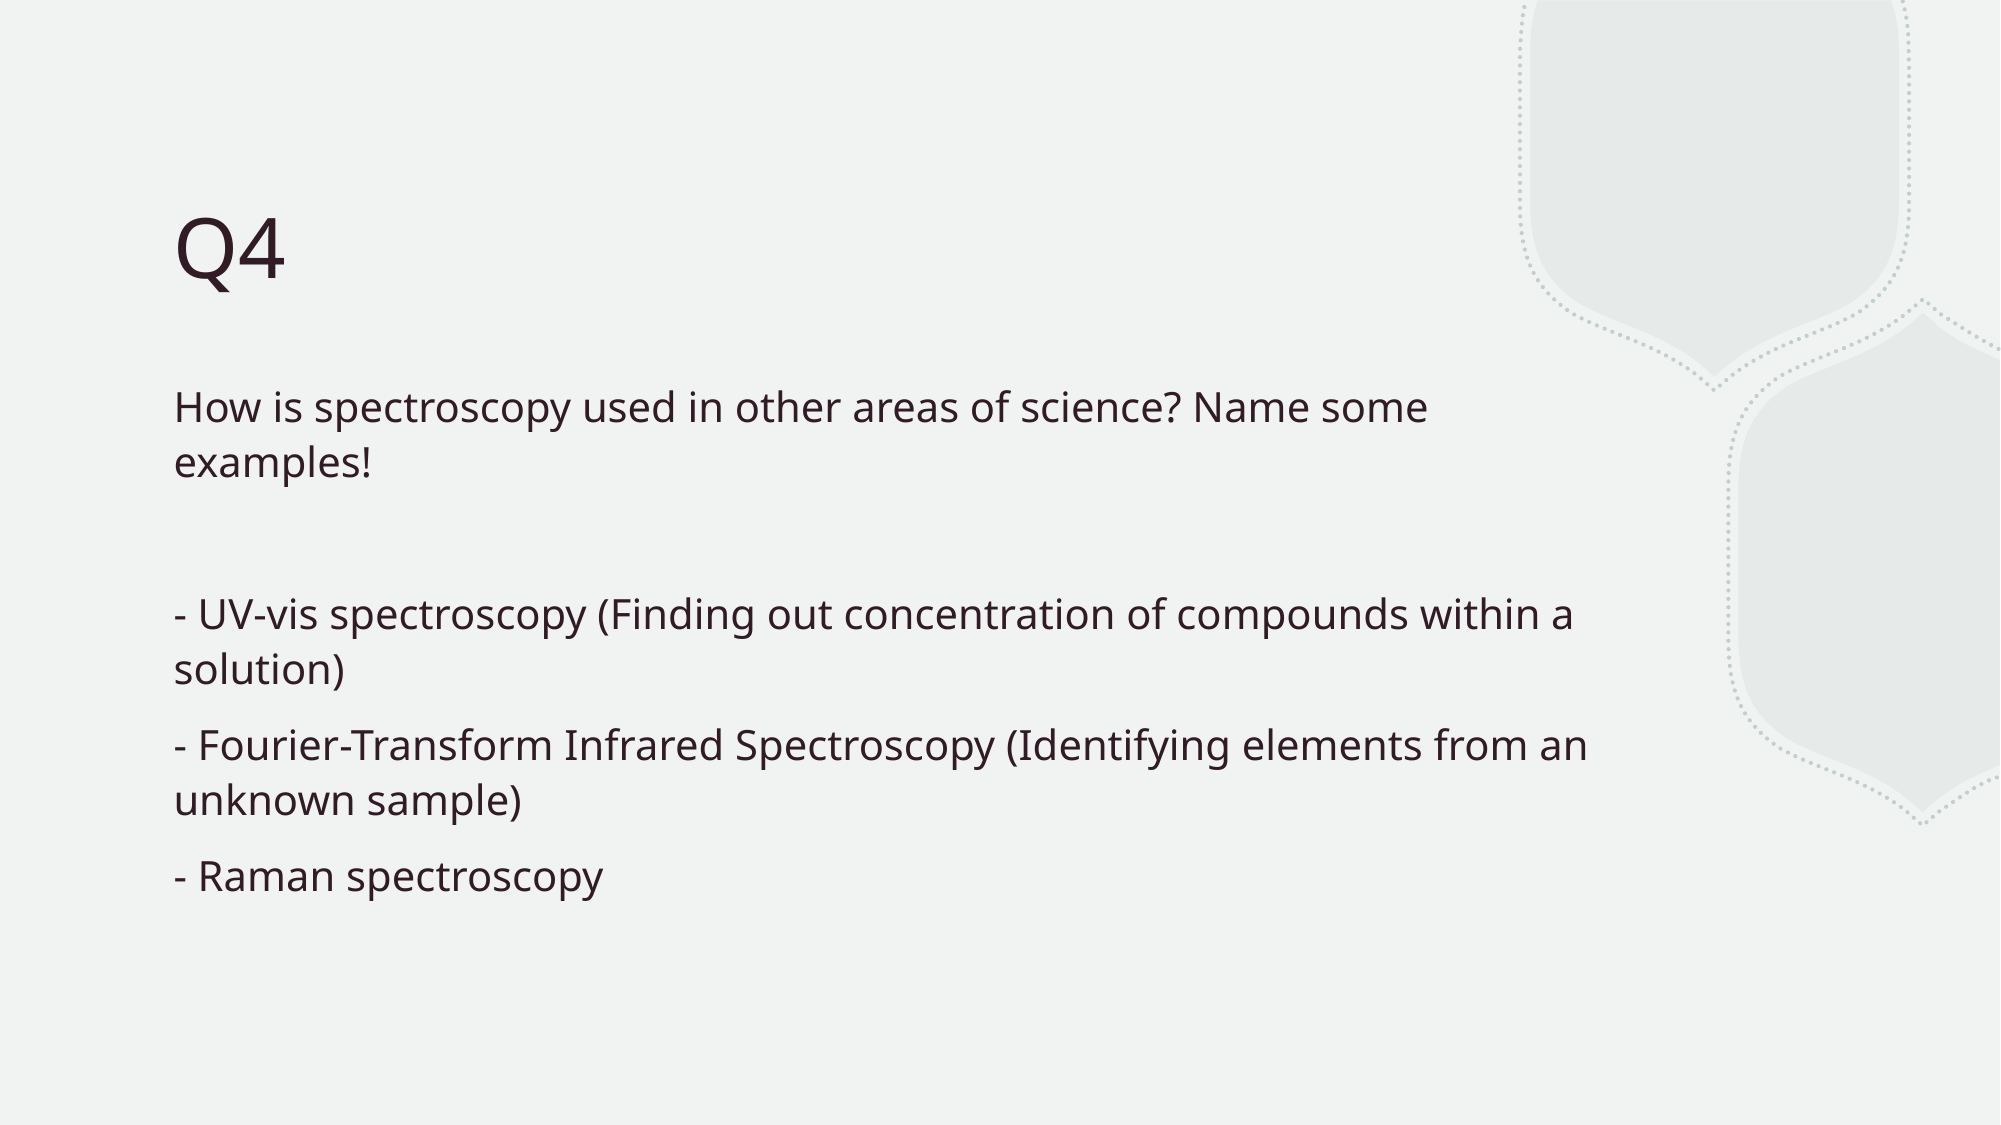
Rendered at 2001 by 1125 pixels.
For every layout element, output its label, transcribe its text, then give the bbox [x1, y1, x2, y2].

list How is spectroscopy used in other areas of science? Name some examples! - UV-vis spectroscopy (Finding out concentration of compounds within a solution) - Fourier-Transform Infrared Spectroscopy (Identifying elements from an unknown sample) - Raman spectroscopy [158, 368, 1648, 968]
title Q4 [158, 157, 1648, 332]
